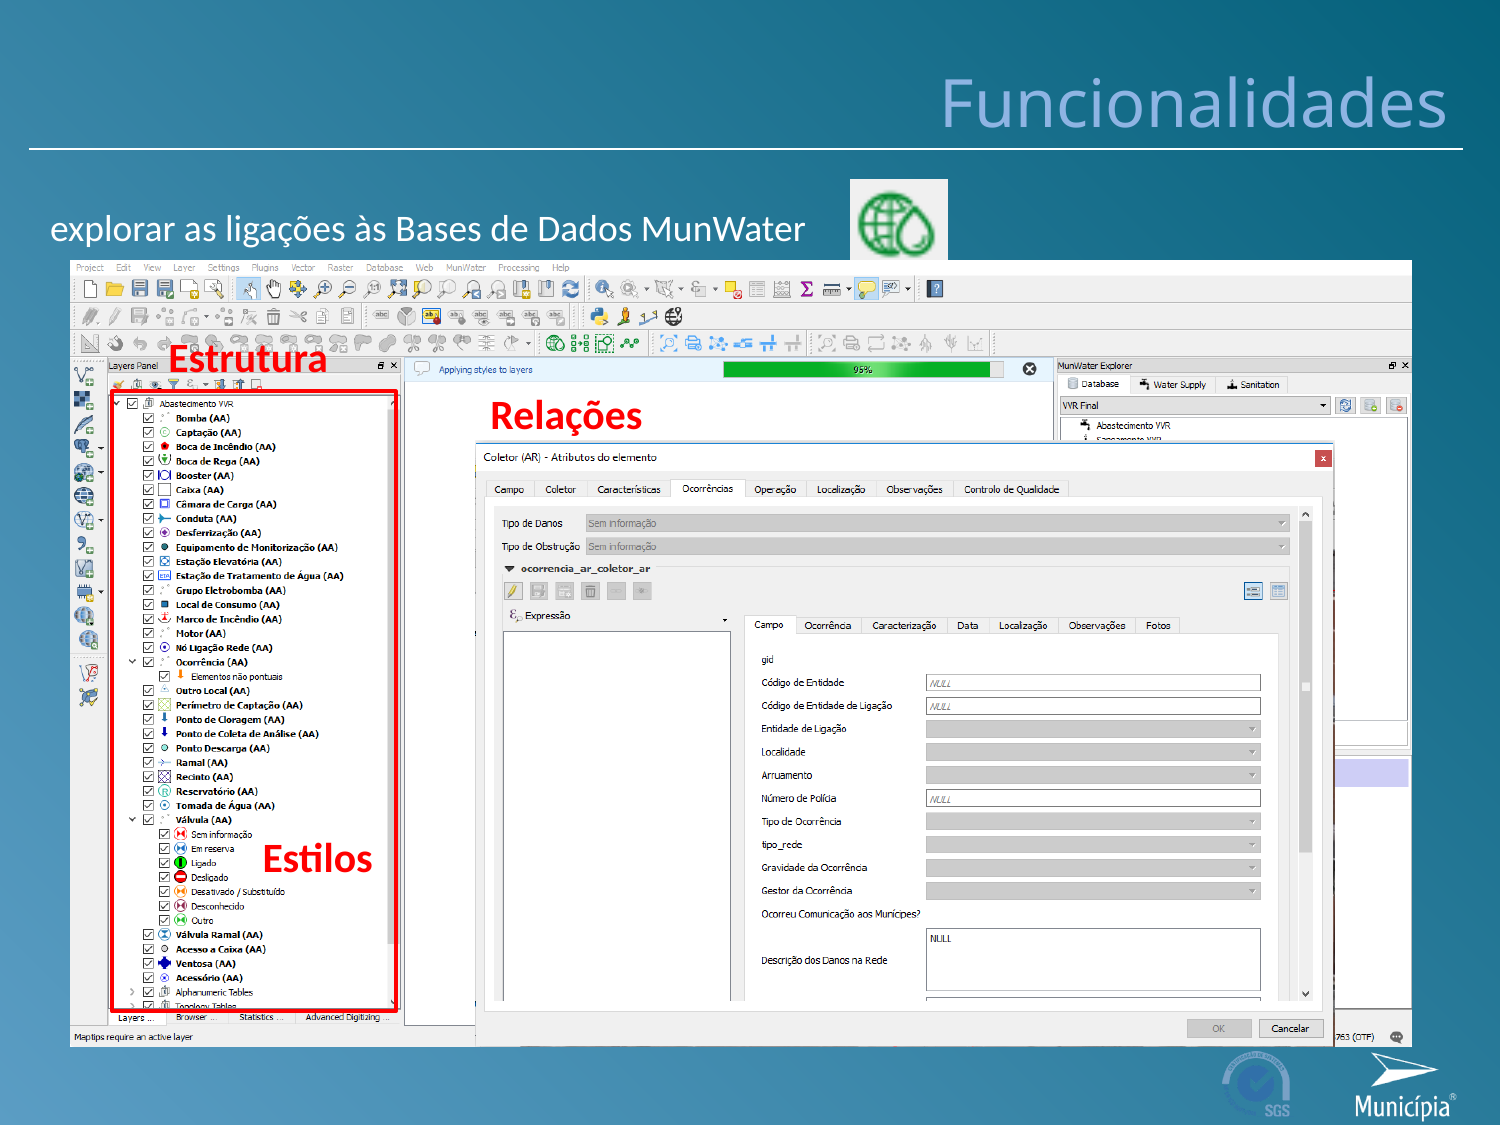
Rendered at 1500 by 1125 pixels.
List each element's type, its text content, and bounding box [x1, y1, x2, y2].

picture [70, 179, 1413, 1048]
picture [1344, 1049, 1463, 1125]
text_box explorar as ligações às Bases de Dados MunWater [35, 196, 827, 256]
